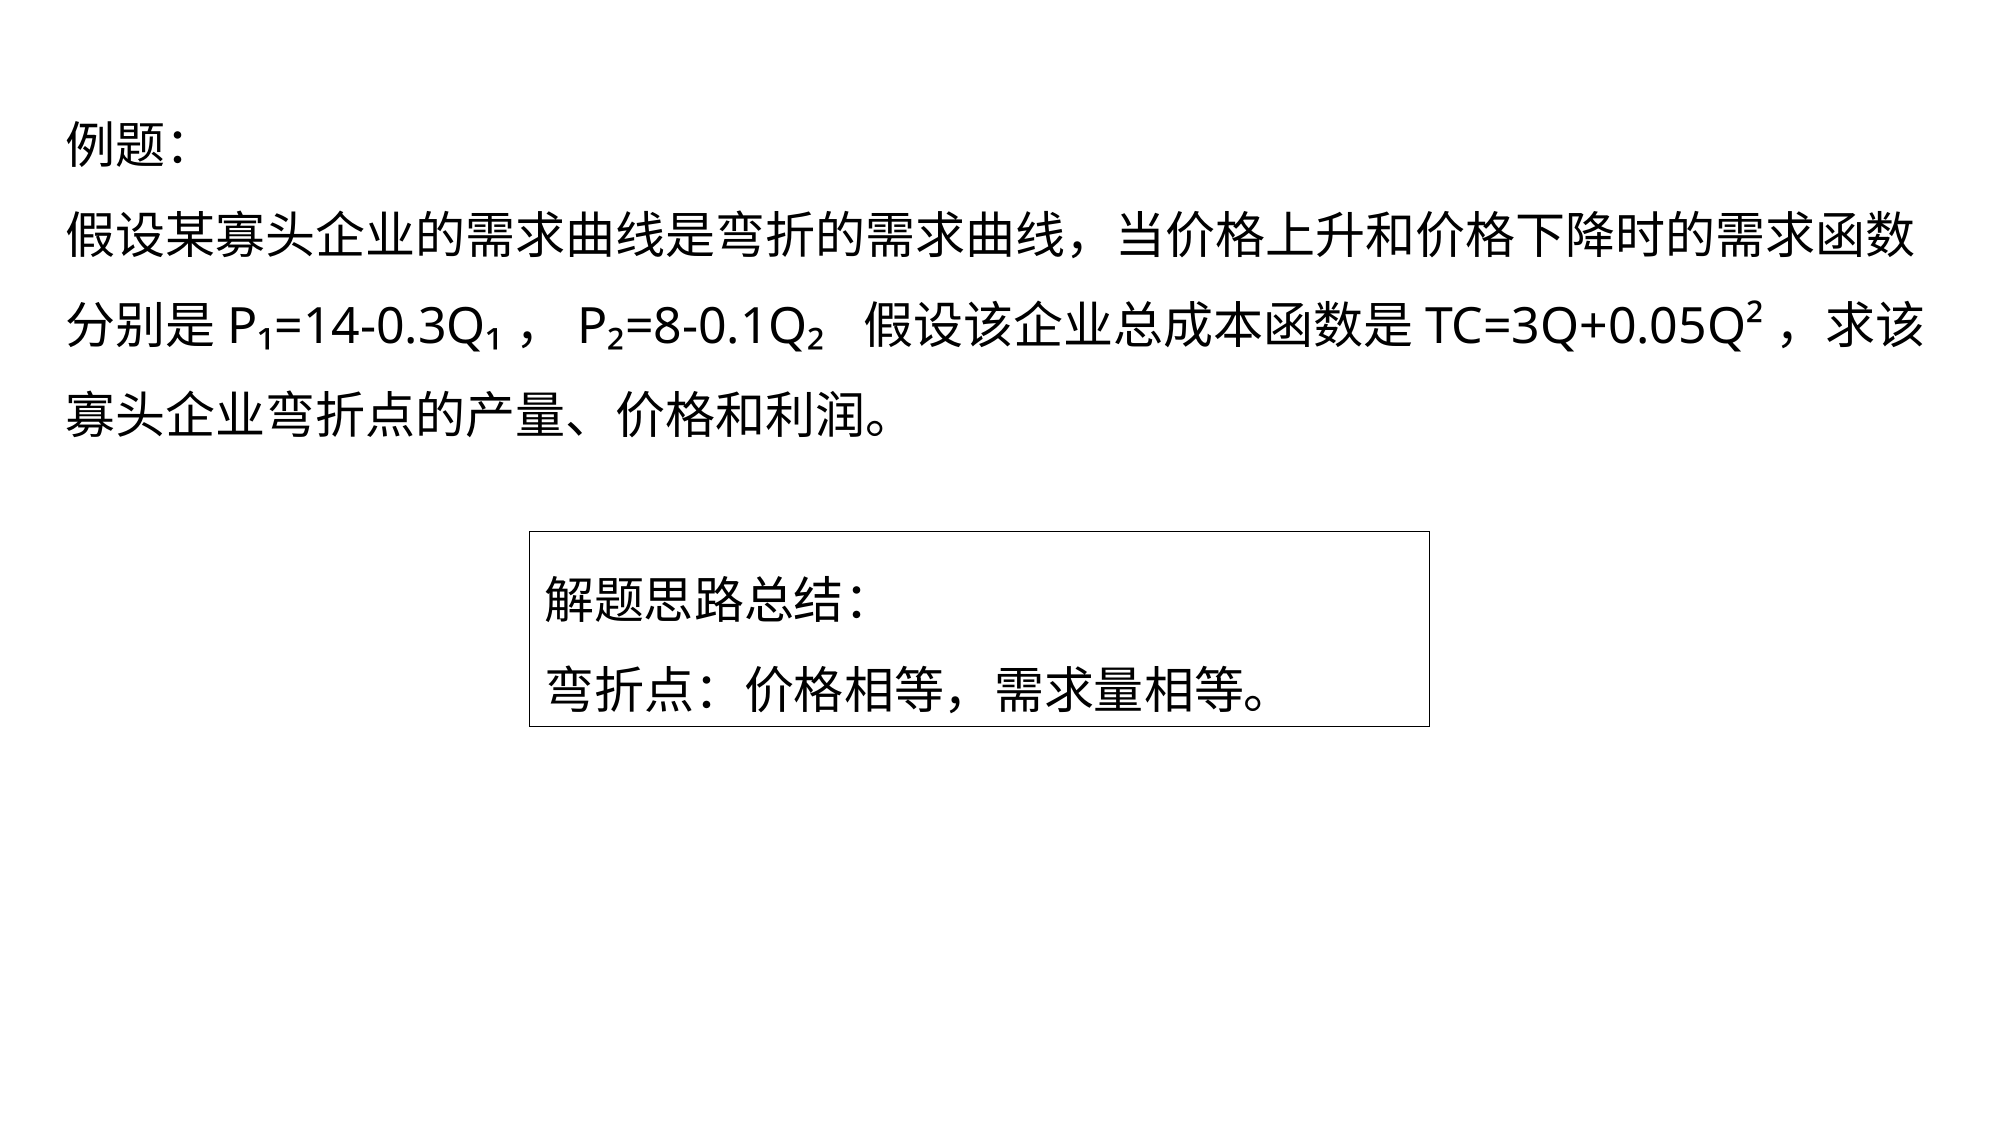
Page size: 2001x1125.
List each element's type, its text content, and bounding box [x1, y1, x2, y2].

text_box 例题： 假设某寡头企业的需求曲线是弯折的需求曲线，当价格上升和价格下降时的需求函数分别是P₁=14-0.3Q₁，P₂=8-0.1Q₂ 假设该企业总成本函数是TC=3Q+0.05Q²，求该寡头企业弯折点的产量、价格和利润。 [50, 76, 1971, 451]
text_box 解题思路总结： 弯折点：价格相等，需求量相等。 [529, 531, 1430, 727]
